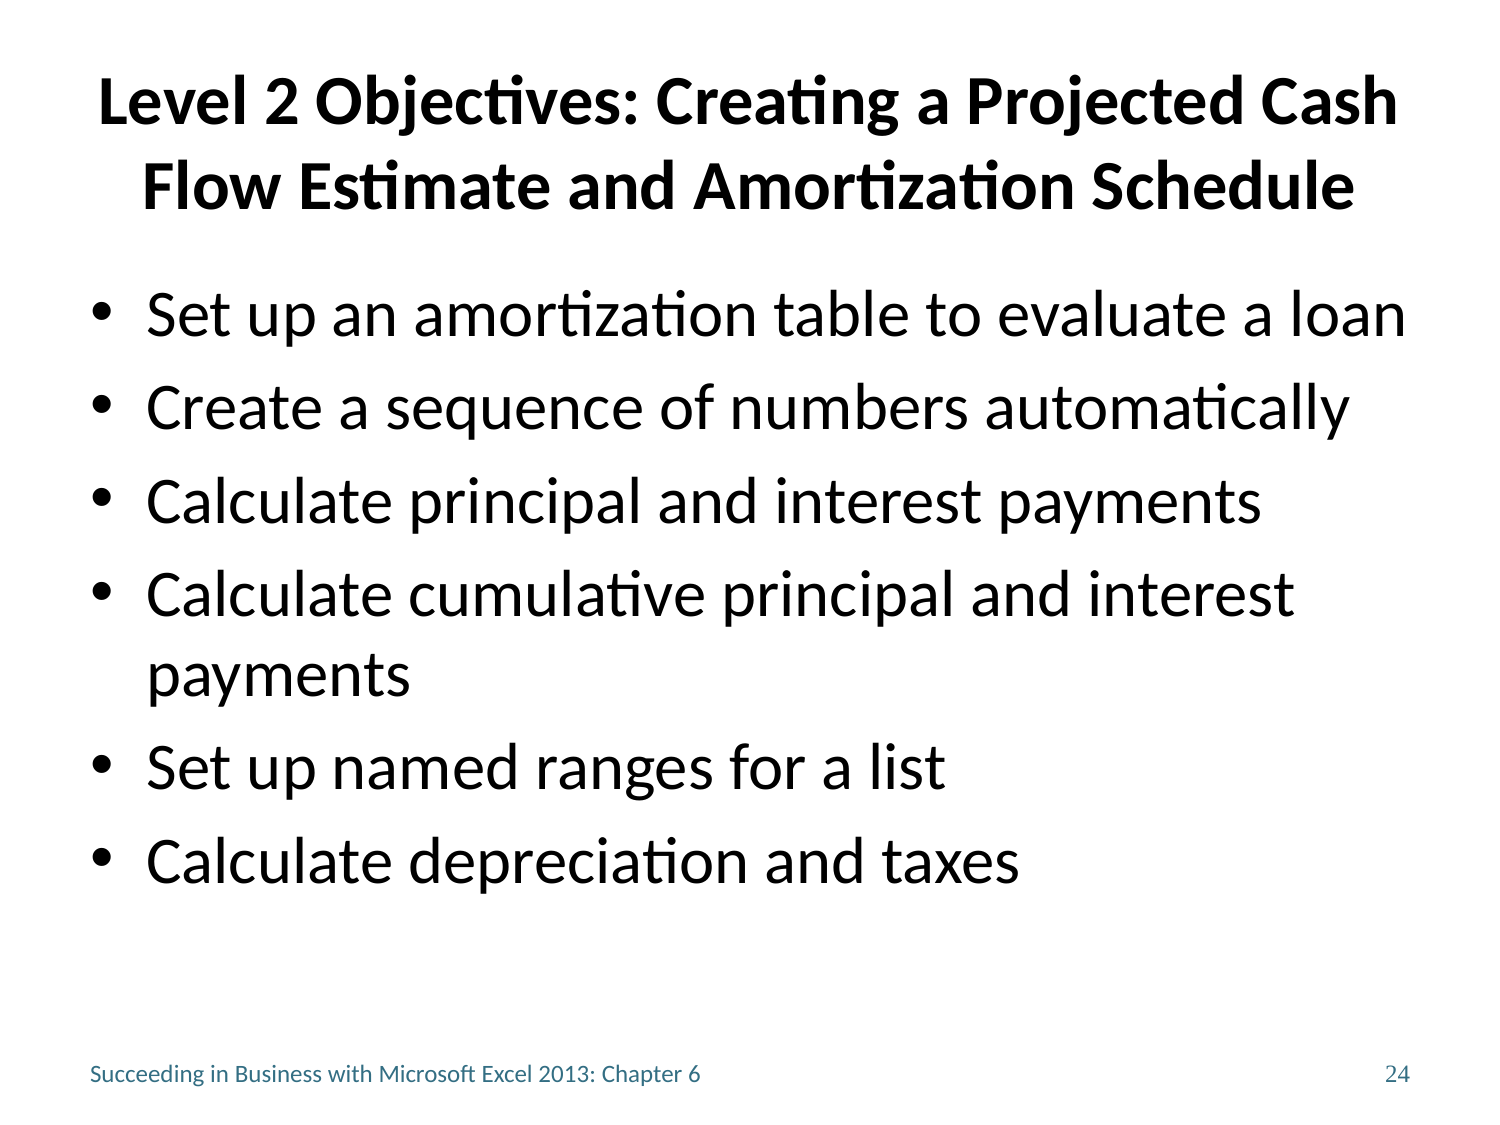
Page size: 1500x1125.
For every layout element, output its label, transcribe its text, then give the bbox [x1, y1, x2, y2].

list Set up an amortization table to evaluate a loan Create a sequence of numbers automatically Calculate principal and interest payments Calculate cumulative principal and interest payments Set up named ranges for a list Calculate depreciation and taxes [75, 262, 1425, 1005]
slide_number 24 [1074, 1042, 1425, 1103]
title Level 2 Objectives: Creating a Projected Cash Flow Estimate and Amortization Schedule [75, 45, 1425, 233]
footer Succeeding in Business with Microsoft Excel 2013: Chapter 6 [75, 1042, 963, 1103]
